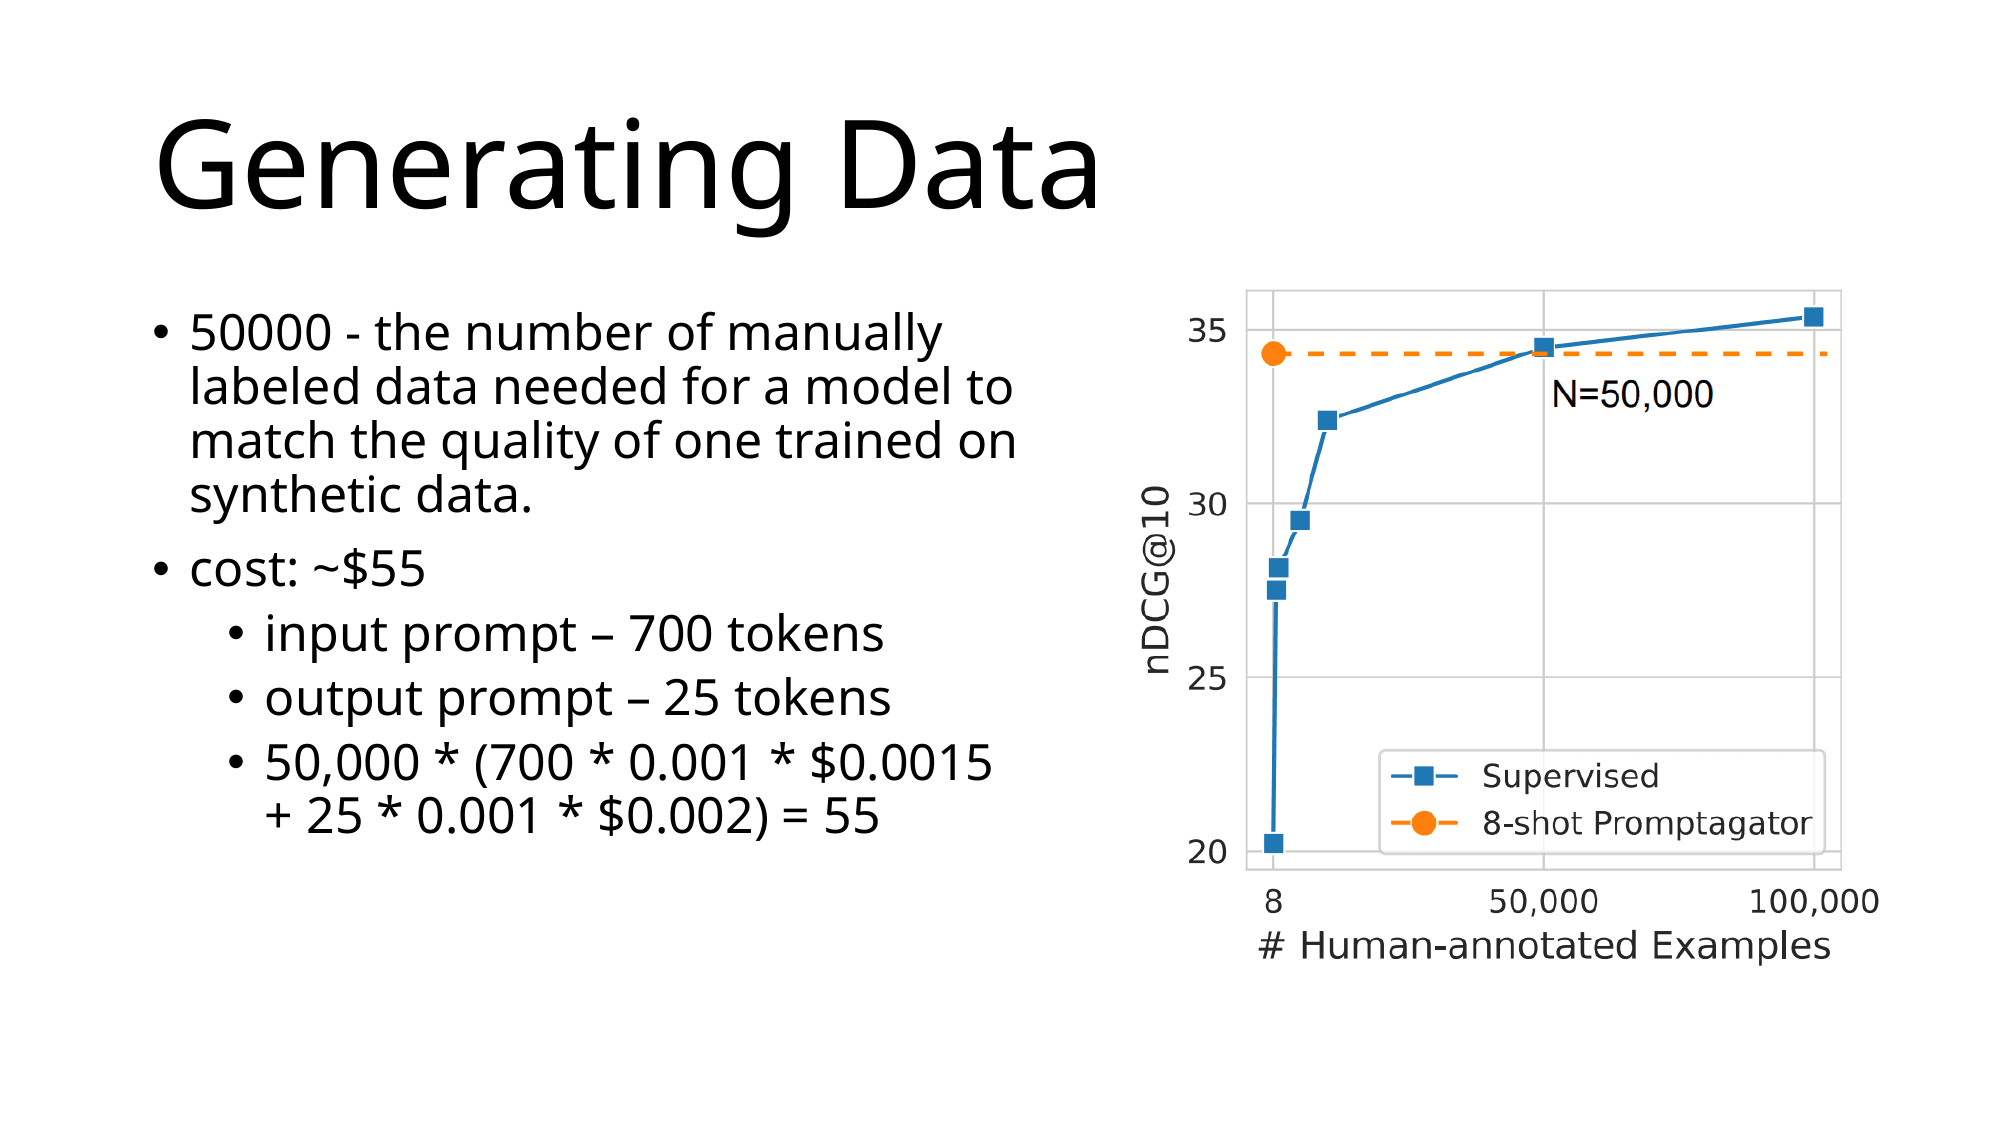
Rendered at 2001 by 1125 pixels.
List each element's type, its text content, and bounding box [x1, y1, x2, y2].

picture [1124, 211, 1903, 1001]
title Generating Data [137, 59, 1863, 278]
list 50000 - the number of manually labeled data needed for a model to match the quality of one trained on synthetic data. cost: ~$55 input prompt – 700 tokens output prompt – 25 tokens 50,000 * (700 * 0.001 * $0.0015 + 25 * 0.001 * $0.002) = 55 [137, 299, 1039, 1014]
